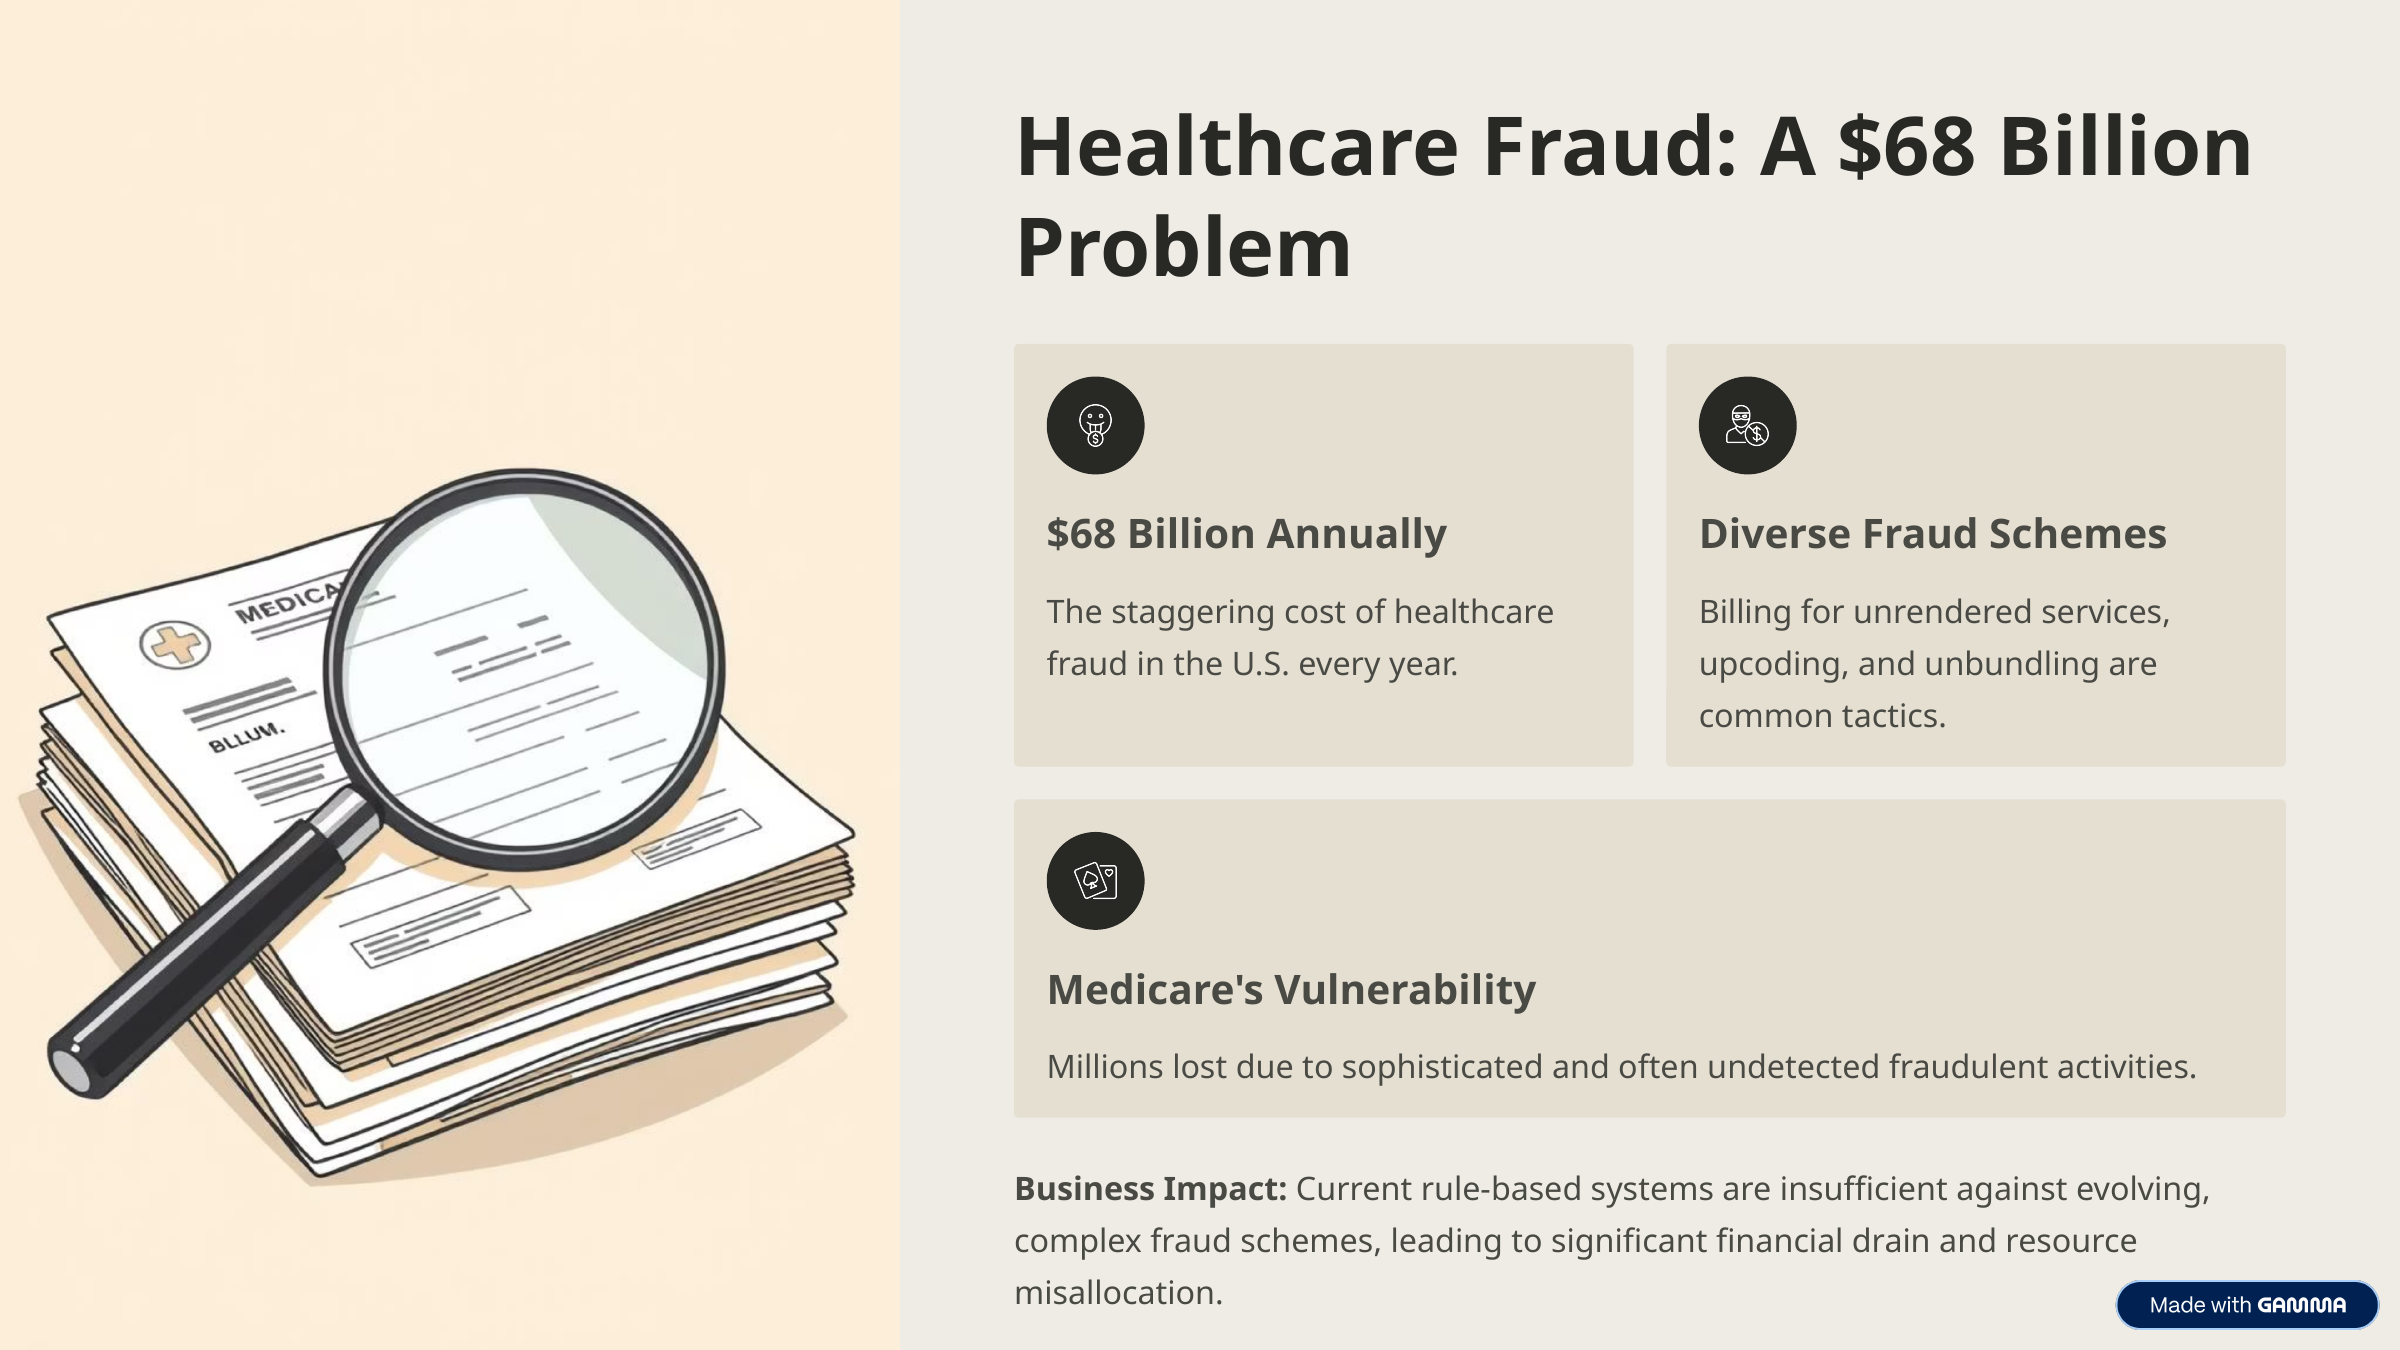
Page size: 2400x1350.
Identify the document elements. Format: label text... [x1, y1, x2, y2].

text_box Medicare's Vulnerability [1046, 962, 1491, 1014]
picture [0, 0, 900, 1350]
text_box Diverse Fraud Schemes [1698, 507, 2121, 558]
picture [2106, 1271, 2389, 1339]
text_box The staggering cost of healthcare fraud in the U.S. every year. [1046, 577, 1601, 682]
text_box Business Impact: Current rule-based systems are insufficient against evolving, complex fraud schemes, leading to significant financial drain and resource misallocation. [1014, 1154, 2286, 1259]
text_box $68 Billion Annually [1046, 507, 1455, 558]
text_box [1046, 831, 1145, 930]
text_box [1698, 376, 1797, 475]
text_box [1666, 343, 2286, 767]
text_box Billing for unrendered services, upcoding, and unbundling are common tactics. [1698, 577, 2254, 735]
text_box [1014, 799, 2286, 1118]
picture [1725, 403, 1770, 448]
text_box Healthcare Fraud: A $68 Billion Problem [1014, 91, 2286, 295]
text_box [1014, 343, 1634, 767]
picture [1073, 403, 1118, 448]
picture [1073, 858, 1118, 903]
text_box Millions lost due to sophisticated and often undetected fraudulent activities. [1046, 1032, 2254, 1086]
text_box [1046, 376, 1145, 475]
